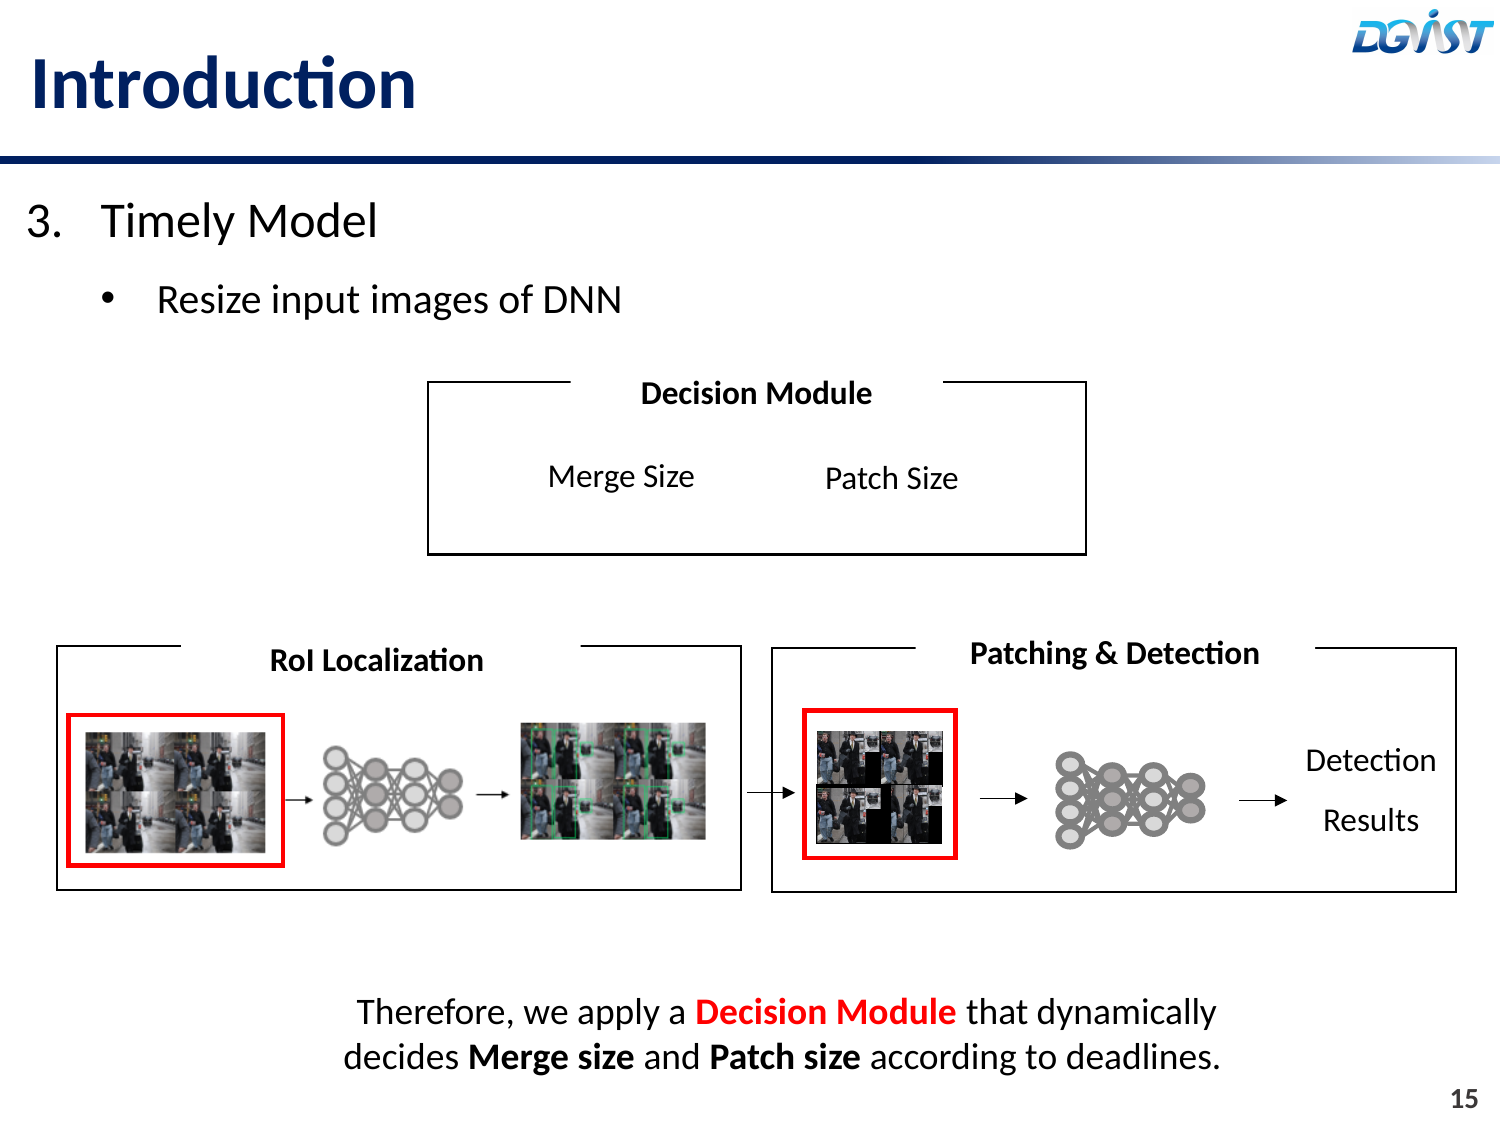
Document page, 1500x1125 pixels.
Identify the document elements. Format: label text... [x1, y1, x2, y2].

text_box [1058, 754, 1203, 847]
text_box Introduction [15, 19, 1440, 139]
text_box RoI Localization [180, 610, 582, 680]
text_box 15 [1430, 1072, 1494, 1118]
picture [69, 680, 725, 859]
text_box [804, 710, 957, 859]
text_box Patching & Detection [915, 603, 1316, 679]
text_box [68, 714, 284, 867]
text_box [427, 381, 1087, 556]
text_box Patch Size [751, 428, 1040, 505]
text_box [56, 645, 742, 891]
text_box [771, 647, 1457, 893]
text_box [817, 731, 943, 843]
text_box Merge Size [481, 426, 770, 502]
text_box Therefore, we apply a Decision Module that dynamically decides Merge size and Patch size according to deadlines. [324, 979, 1249, 1085]
text_box Detection Results [1248, 710, 1494, 846]
text_box Timely Model Resize input images of DNN [10, 149, 1489, 330]
text_box Decision Module [570, 343, 944, 420]
text_box [1489, 155, 1500, 165]
picture [1352, 7, 1494, 55]
text_box [0, 155, 10, 165]
